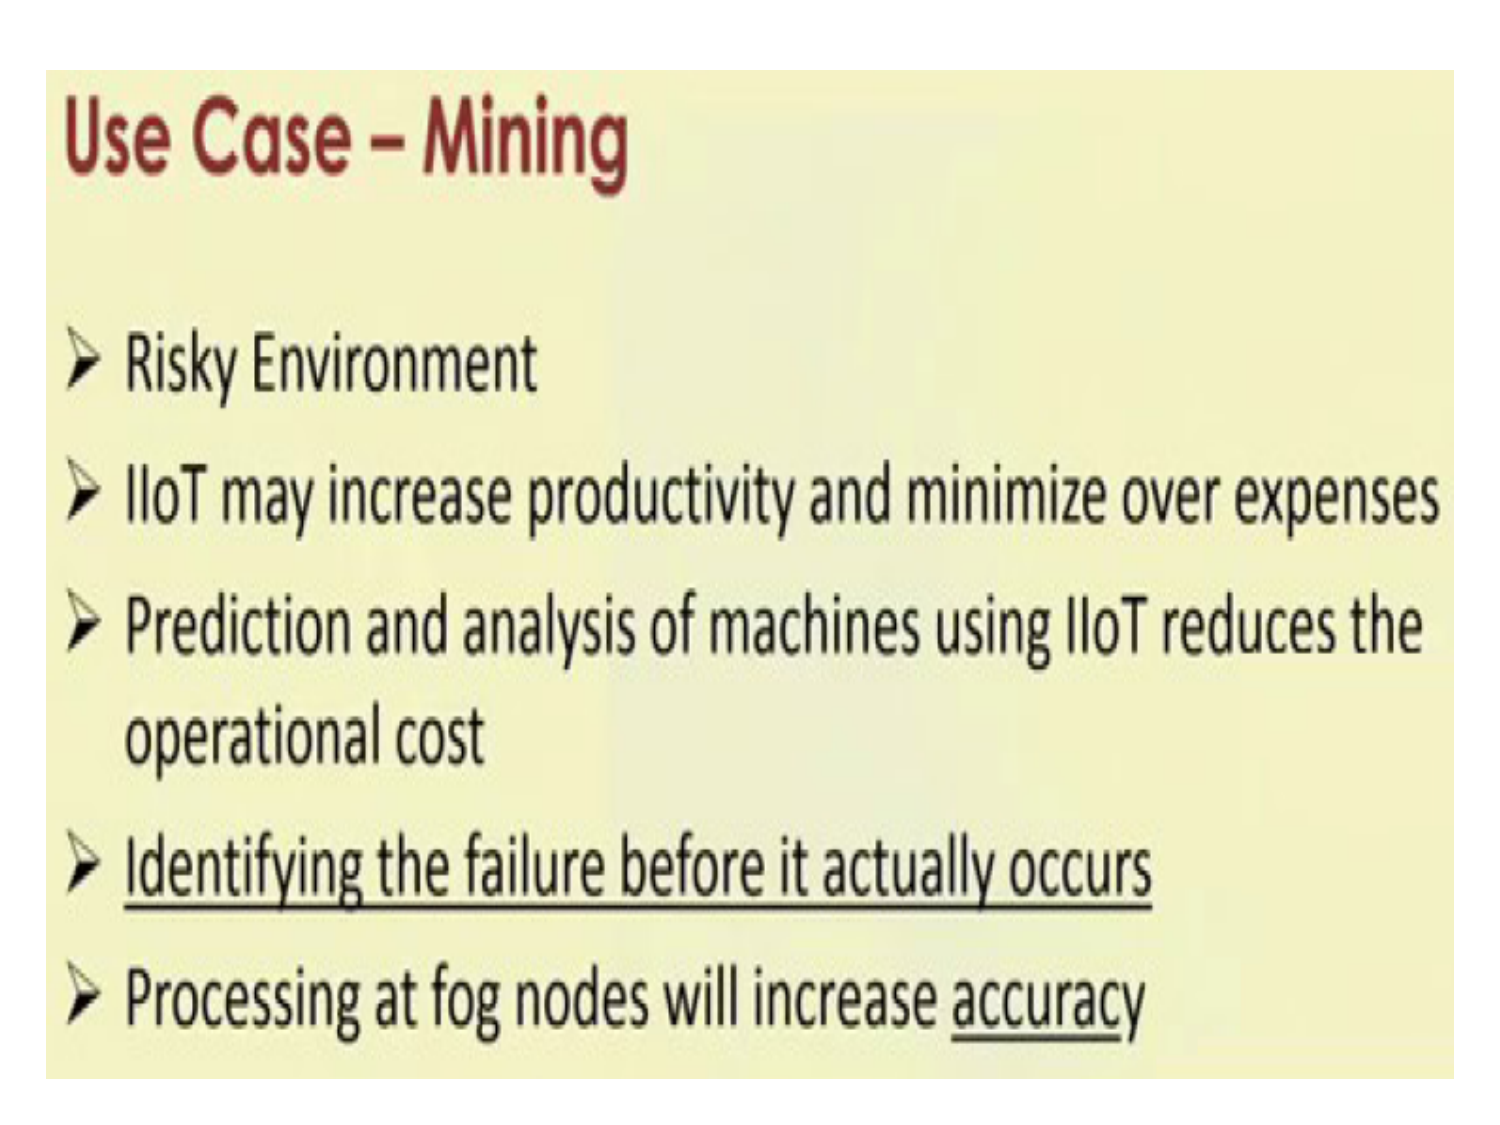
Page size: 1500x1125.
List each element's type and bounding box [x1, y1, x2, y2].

picture [46, 70, 1454, 1079]
